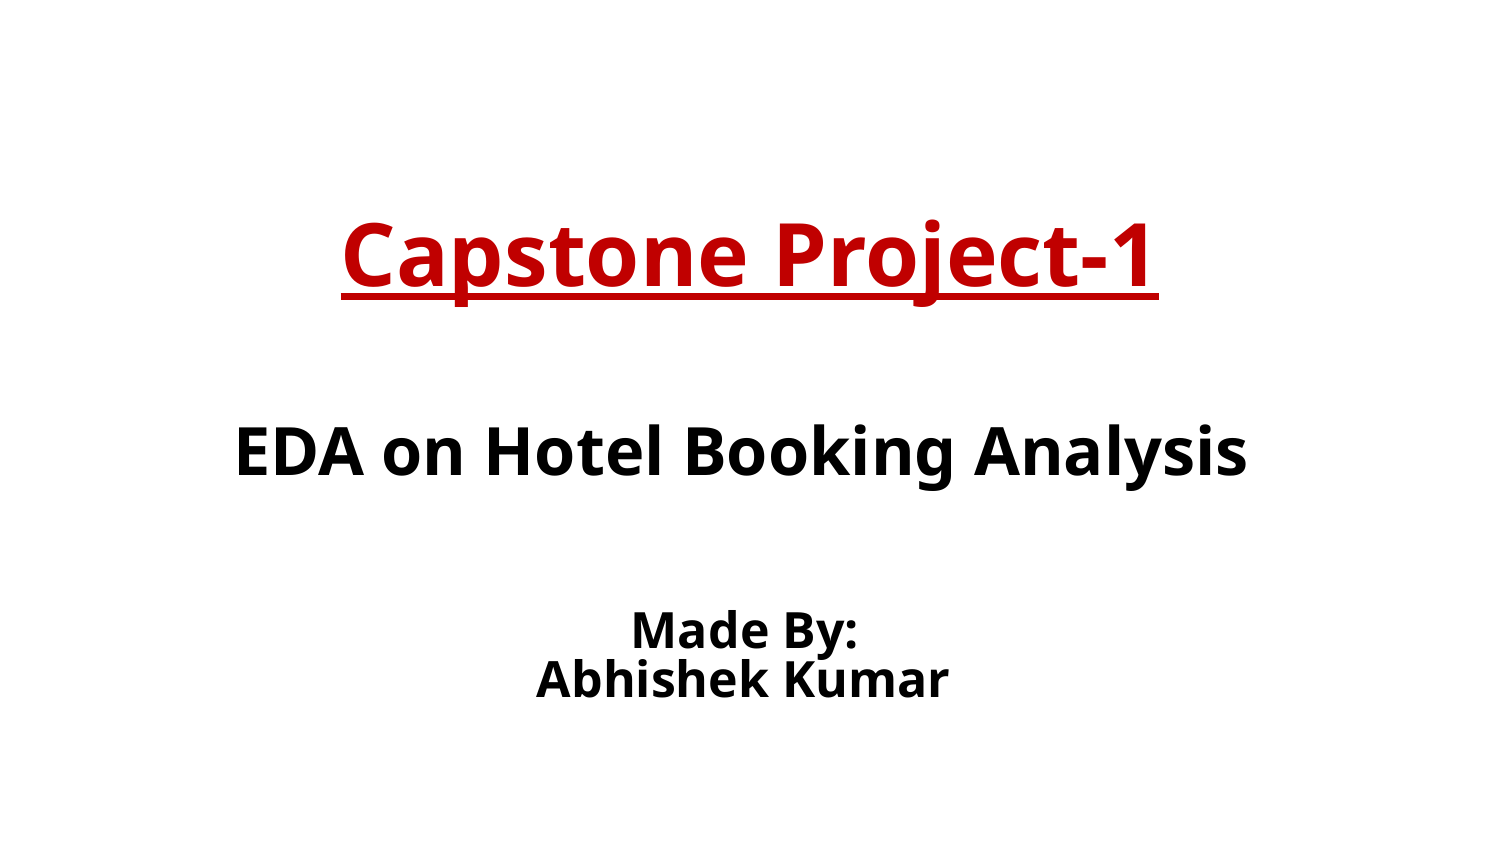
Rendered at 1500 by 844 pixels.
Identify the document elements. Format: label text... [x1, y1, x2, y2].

text_box Made By: [586, 591, 904, 667]
title Capstone Project-1 EDA on Hotel Booking Analysis Abhishek Kumar [0, 0, 1500, 844]
